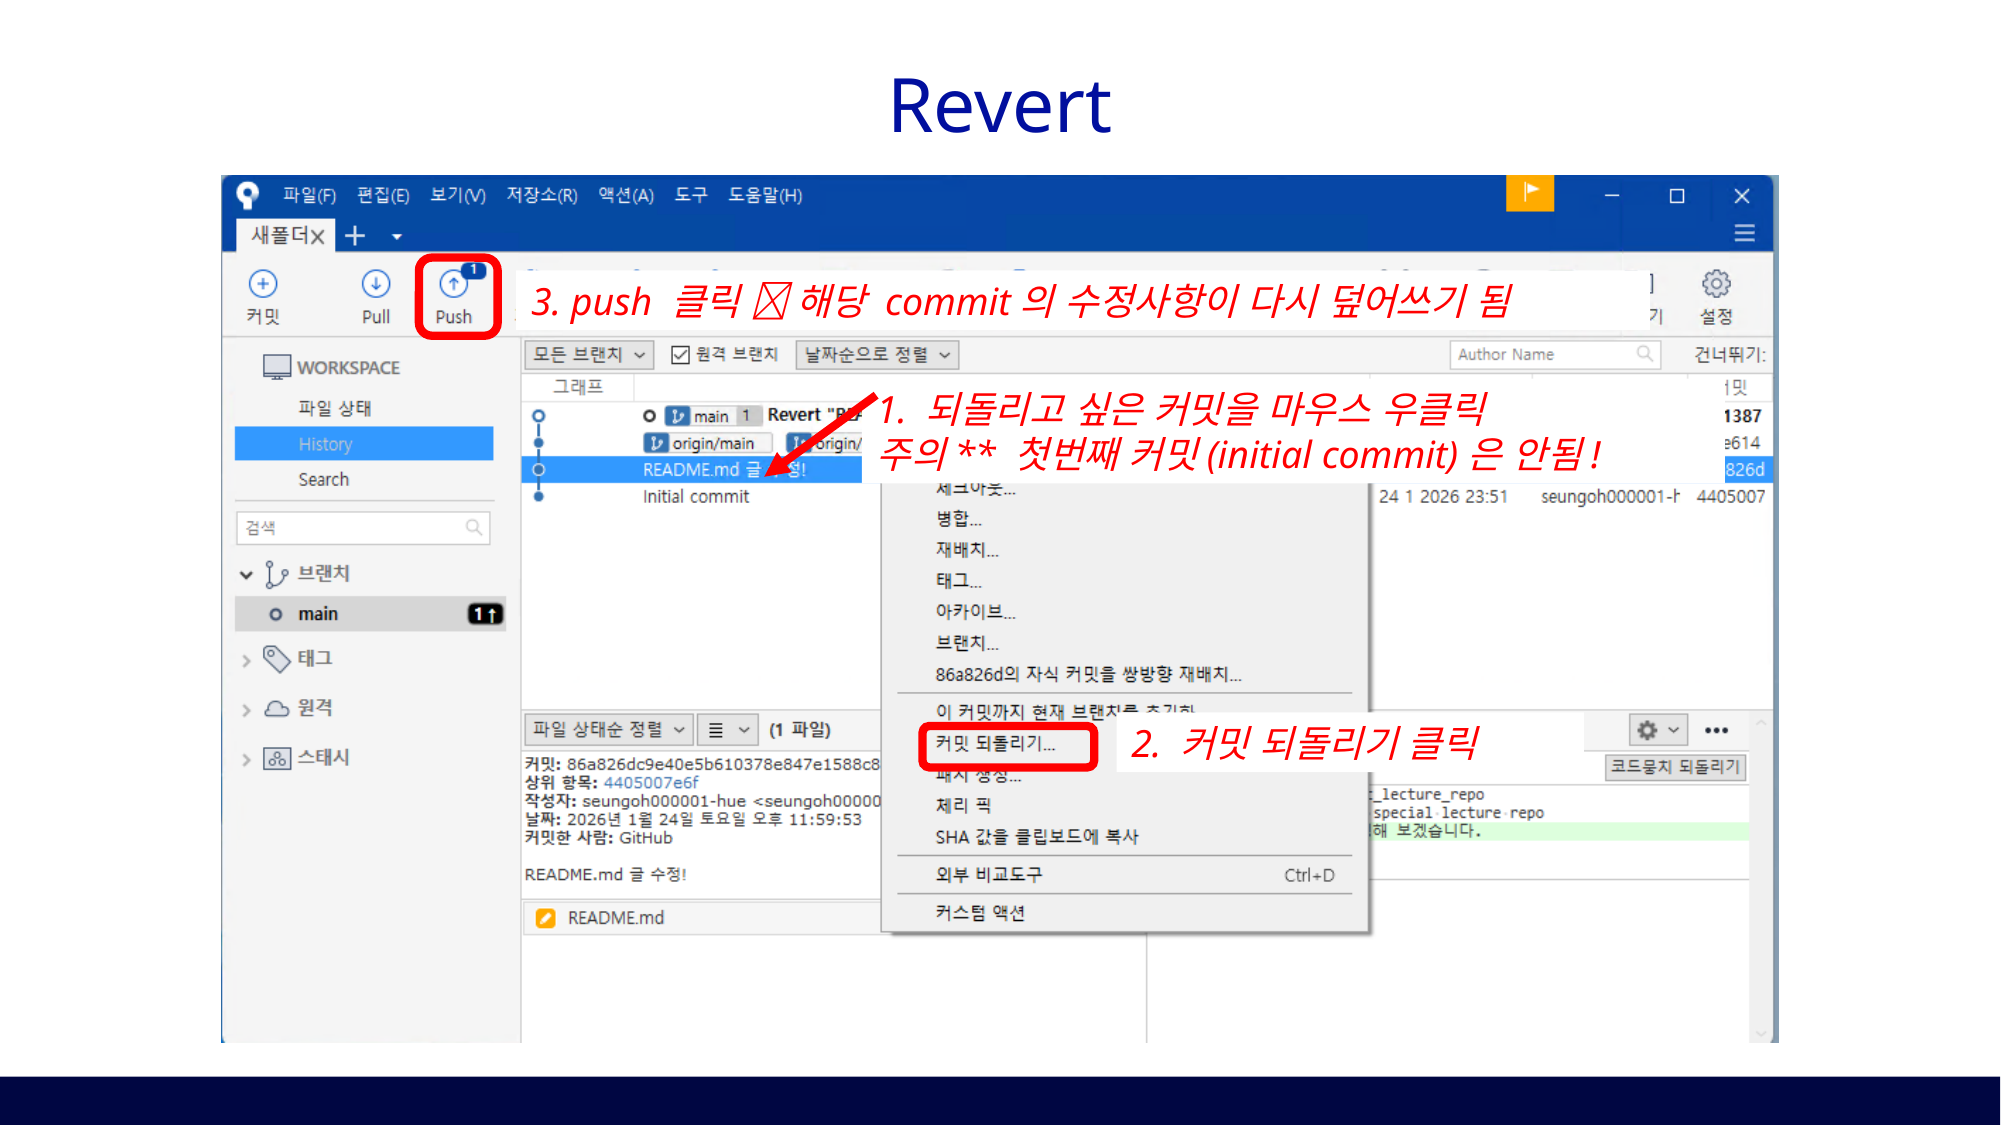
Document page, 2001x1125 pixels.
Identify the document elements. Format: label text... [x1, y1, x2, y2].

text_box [764, 395, 877, 477]
title Revert [137, 0, 1863, 217]
picture [221, 175, 1779, 1043]
